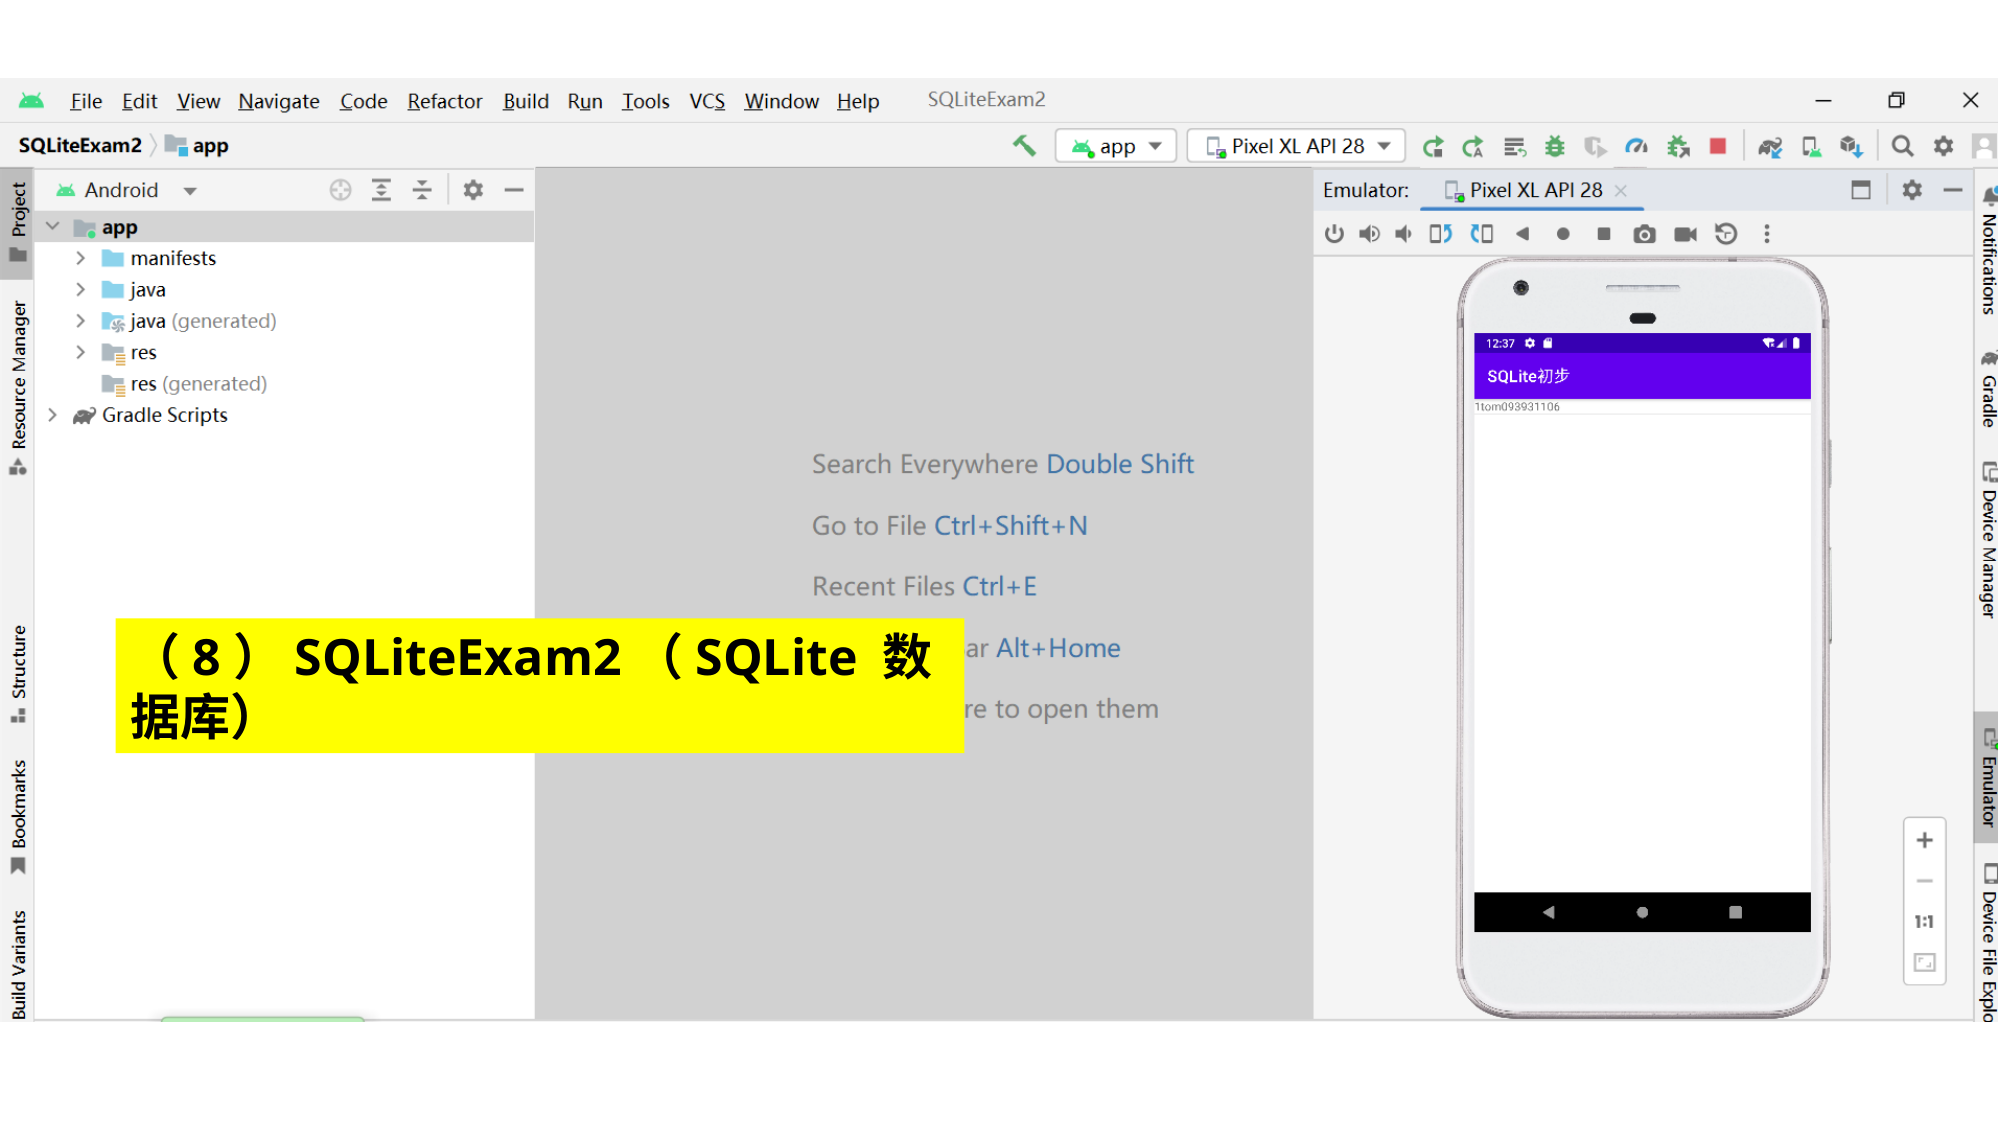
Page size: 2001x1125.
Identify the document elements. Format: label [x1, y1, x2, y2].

list [0, 78, 1998, 1022]
